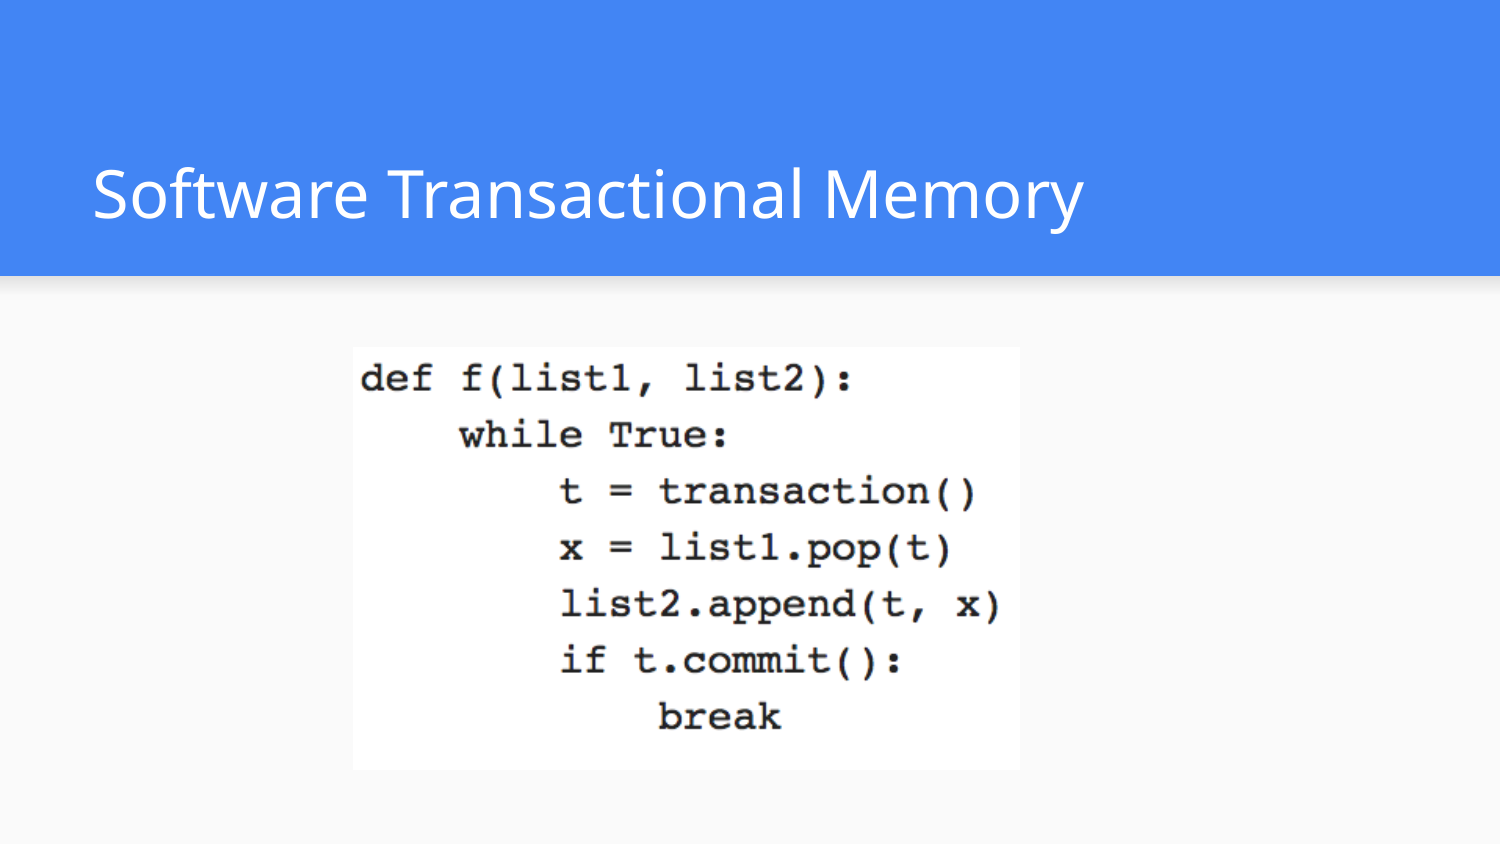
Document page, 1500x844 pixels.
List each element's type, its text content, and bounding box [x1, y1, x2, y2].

picture [353, 347, 1020, 770]
title Software Transactional Memory [77, 121, 1427, 248]
